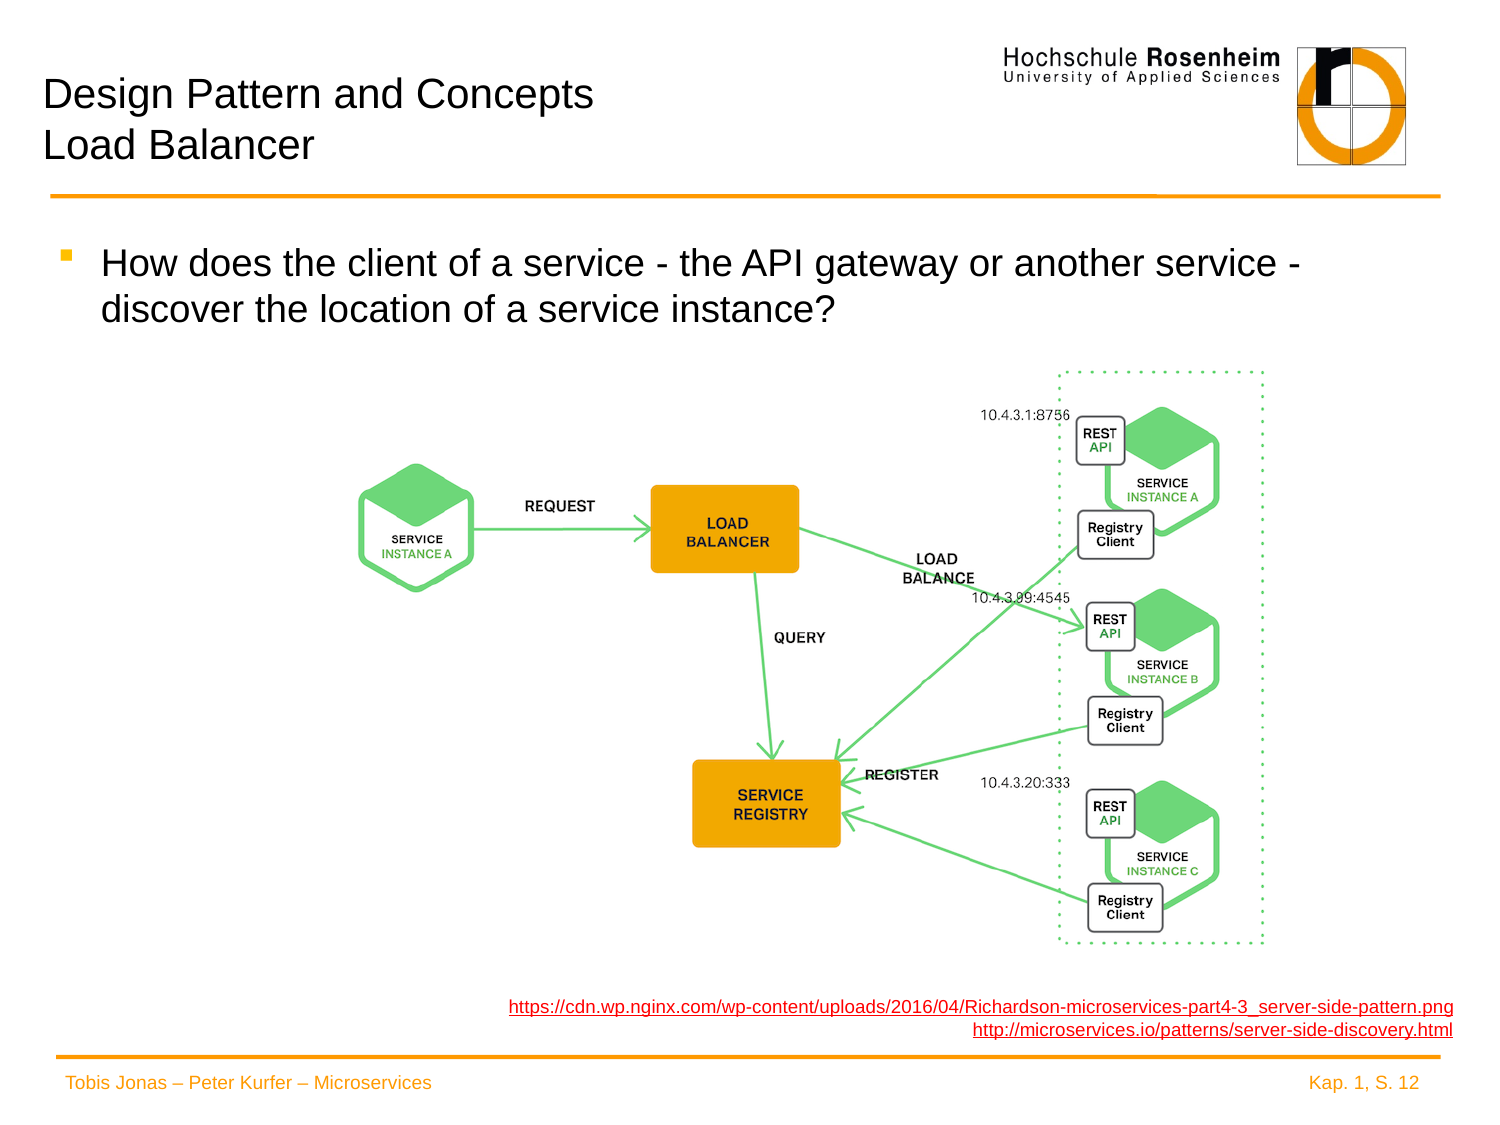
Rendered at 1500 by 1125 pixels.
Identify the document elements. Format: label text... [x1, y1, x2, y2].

picture [1003, 45, 1407, 167]
list How does the client of a service - the API gateway or another service - discover the location of a service instance? [42, 230, 1470, 1026]
picture [301, 347, 1304, 965]
title Design Pattern and Concepts Load Balancer [42, 41, 987, 168]
text_box https://cdn.wp.nginx.com/wp-content/uploads/2016/04/Richardson-microservices-part4-3_server-side-pattern.png http://microservices.io/patterns/server-side-discovery.html [493, 987, 1468, 1048]
